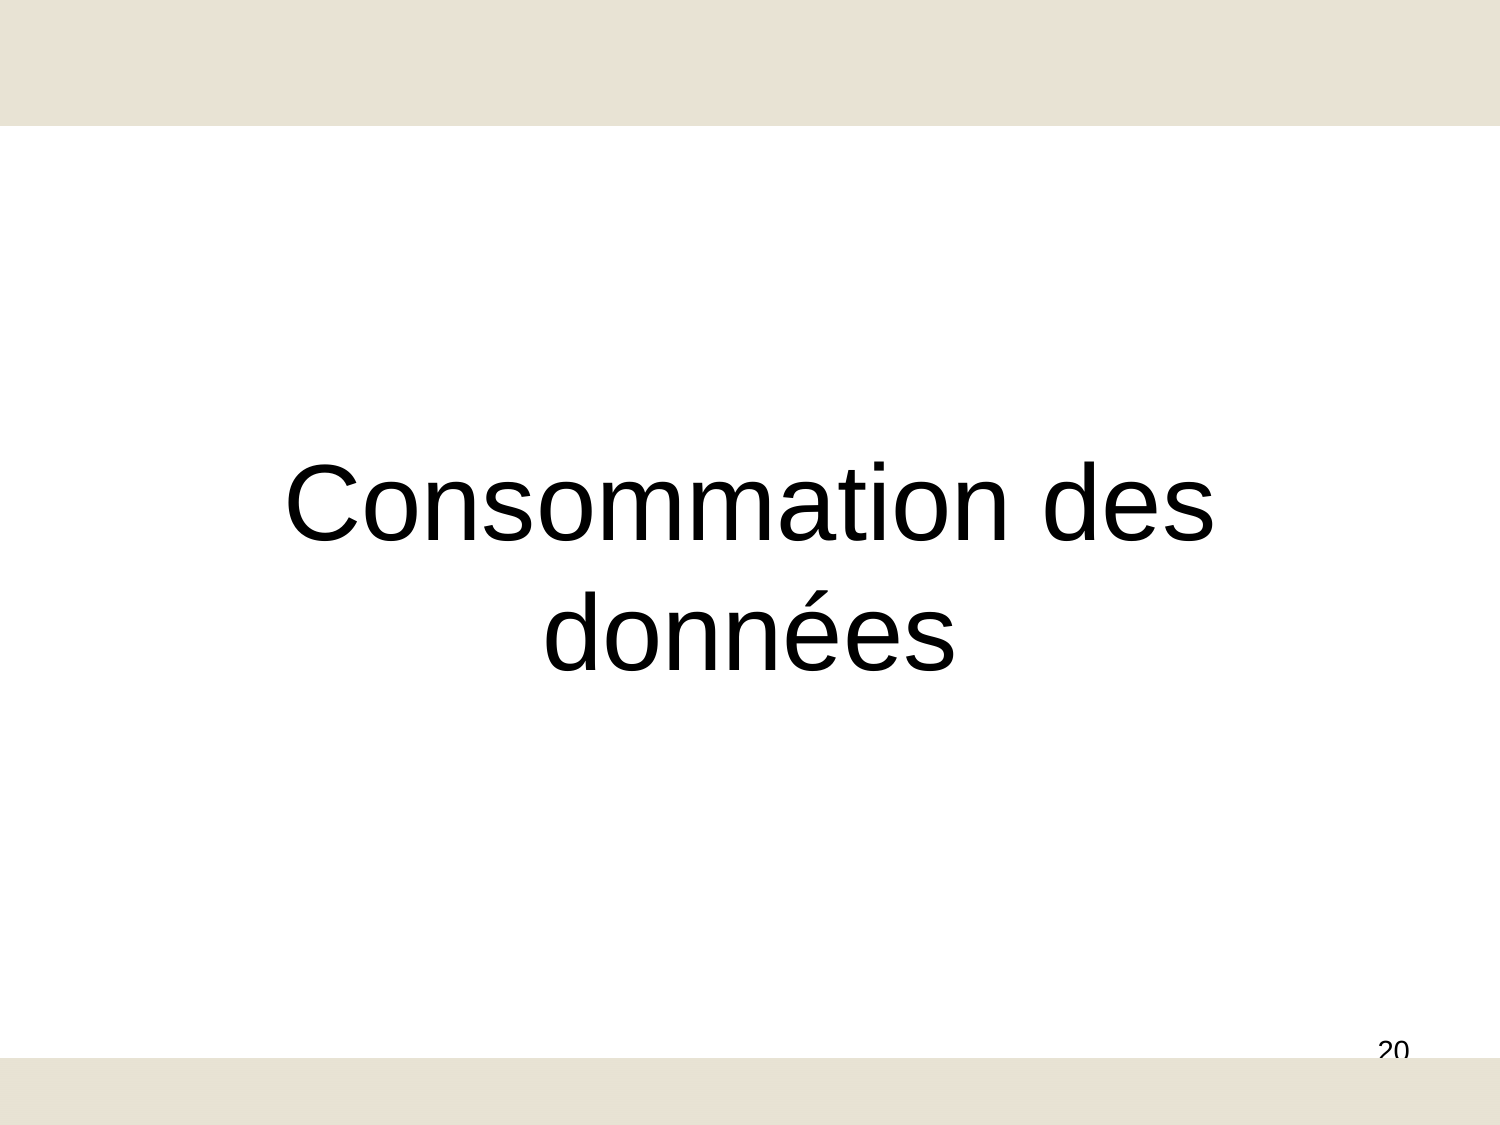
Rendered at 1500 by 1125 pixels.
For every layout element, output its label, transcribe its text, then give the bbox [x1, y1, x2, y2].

picture [0, 0, 1500, 126]
slide_number ‹#› [1074, 1024, 1425, 1056]
title Consommation des données [51, 338, 1449, 787]
picture [0, 1058, 1500, 1125]
